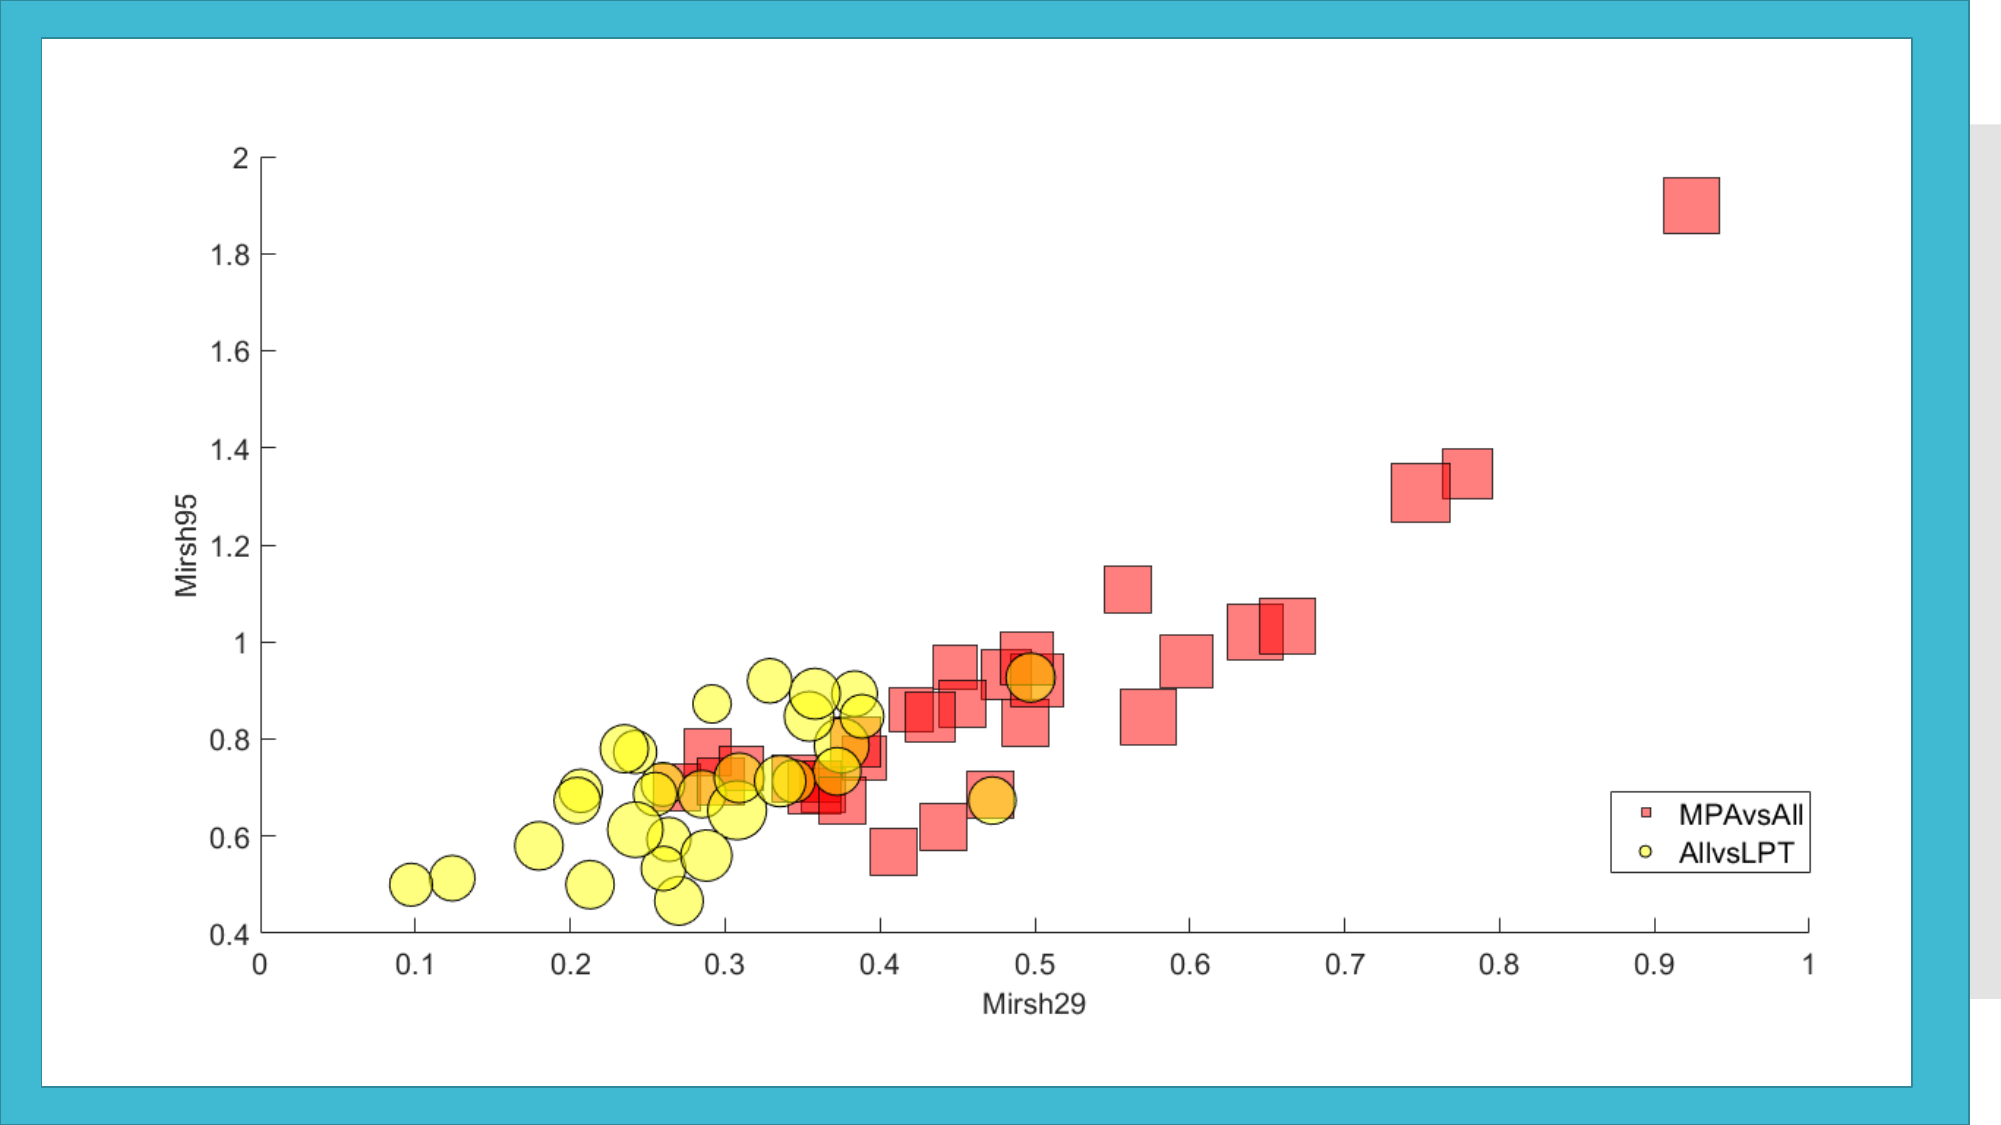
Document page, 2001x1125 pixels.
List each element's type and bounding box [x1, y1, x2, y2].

picture [141, 84, 1861, 1039]
text_box [42, 39, 593, 1086]
text_box [0, 0, 1970, 1125]
